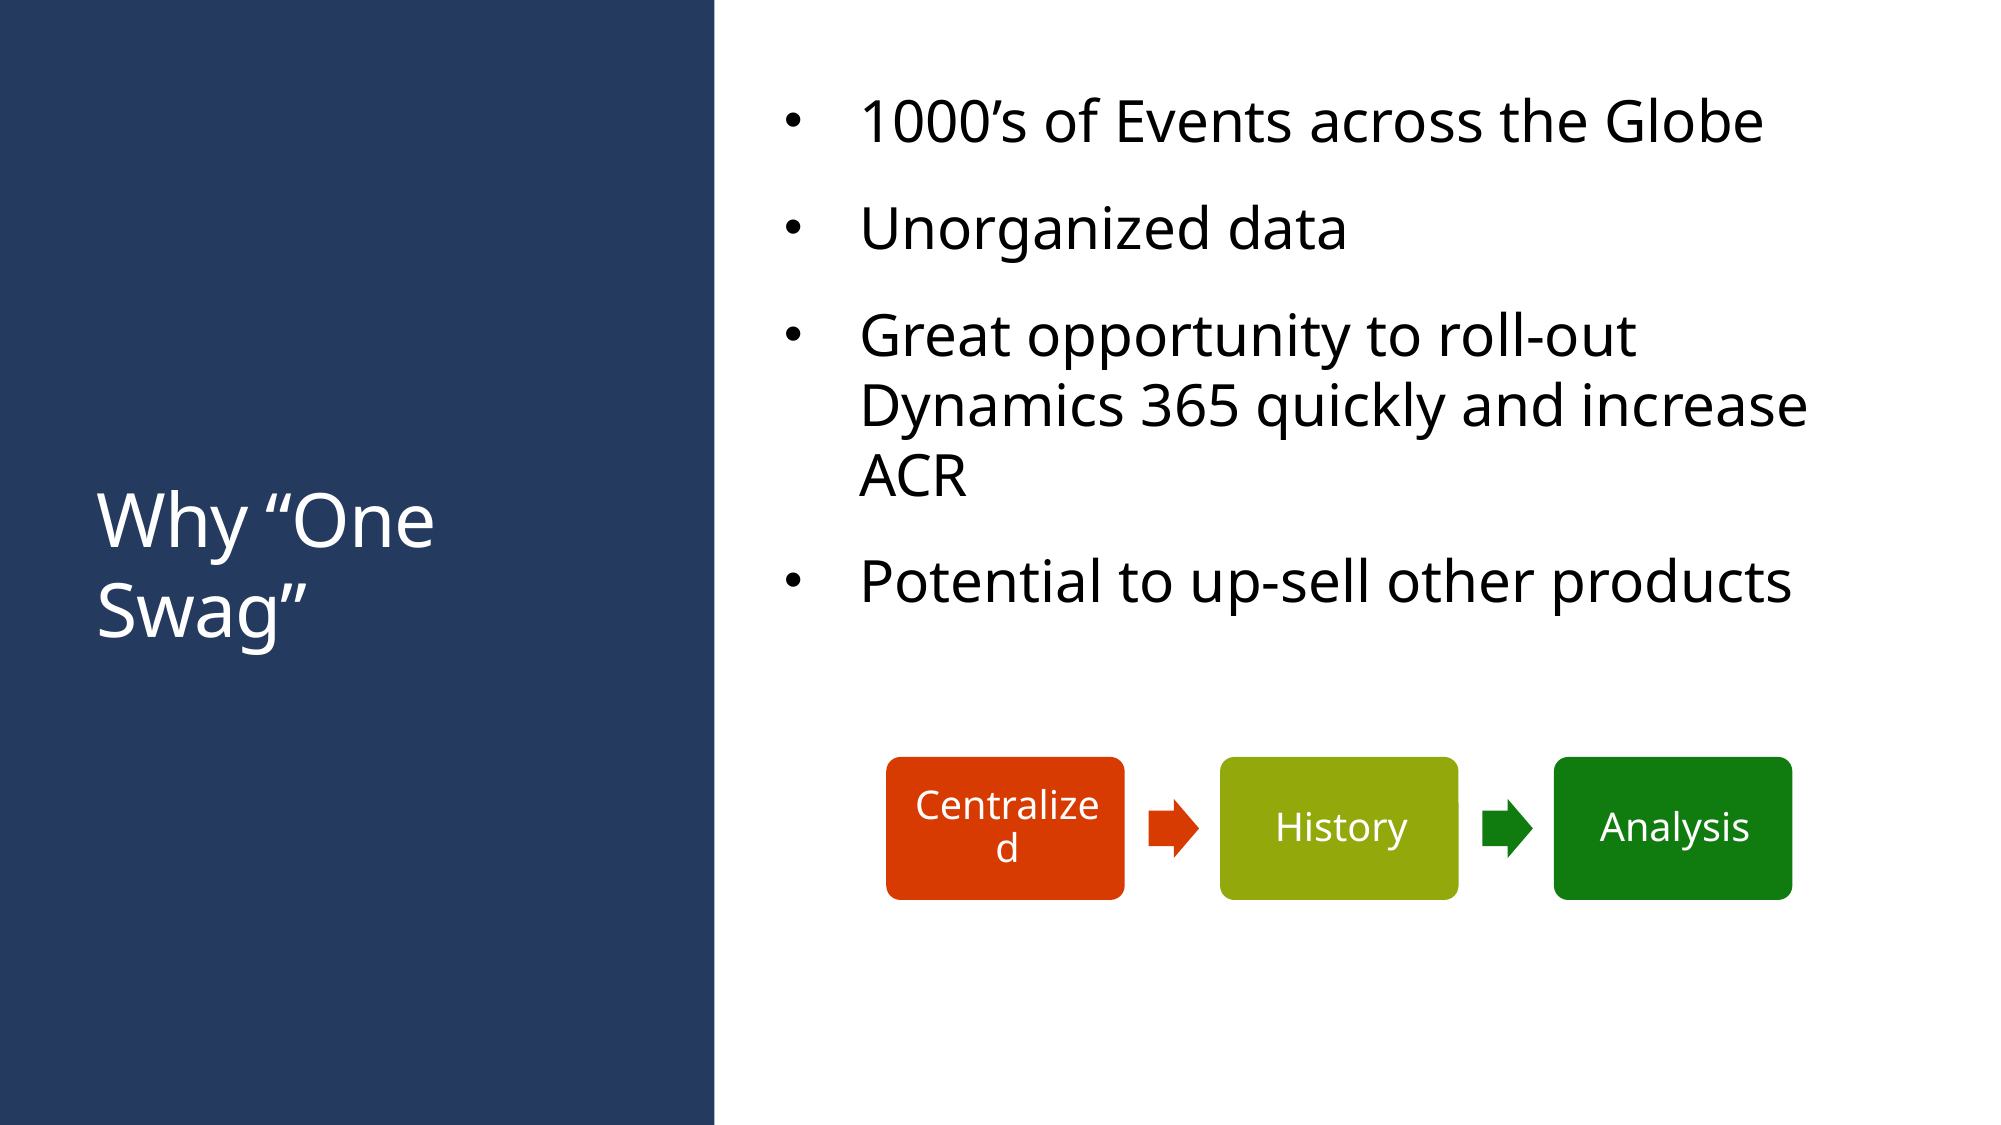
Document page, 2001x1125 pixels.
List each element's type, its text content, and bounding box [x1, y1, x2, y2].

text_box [885, 584, 1794, 1072]
list 1000’s of Events across the Globe Unorganized data Great opportunity to roll-out Dynamics 365 quickly and increase ACR Potential to up-sell other products [784, 113, 1879, 586]
title Why “One Swag” [96, 96, 619, 1029]
